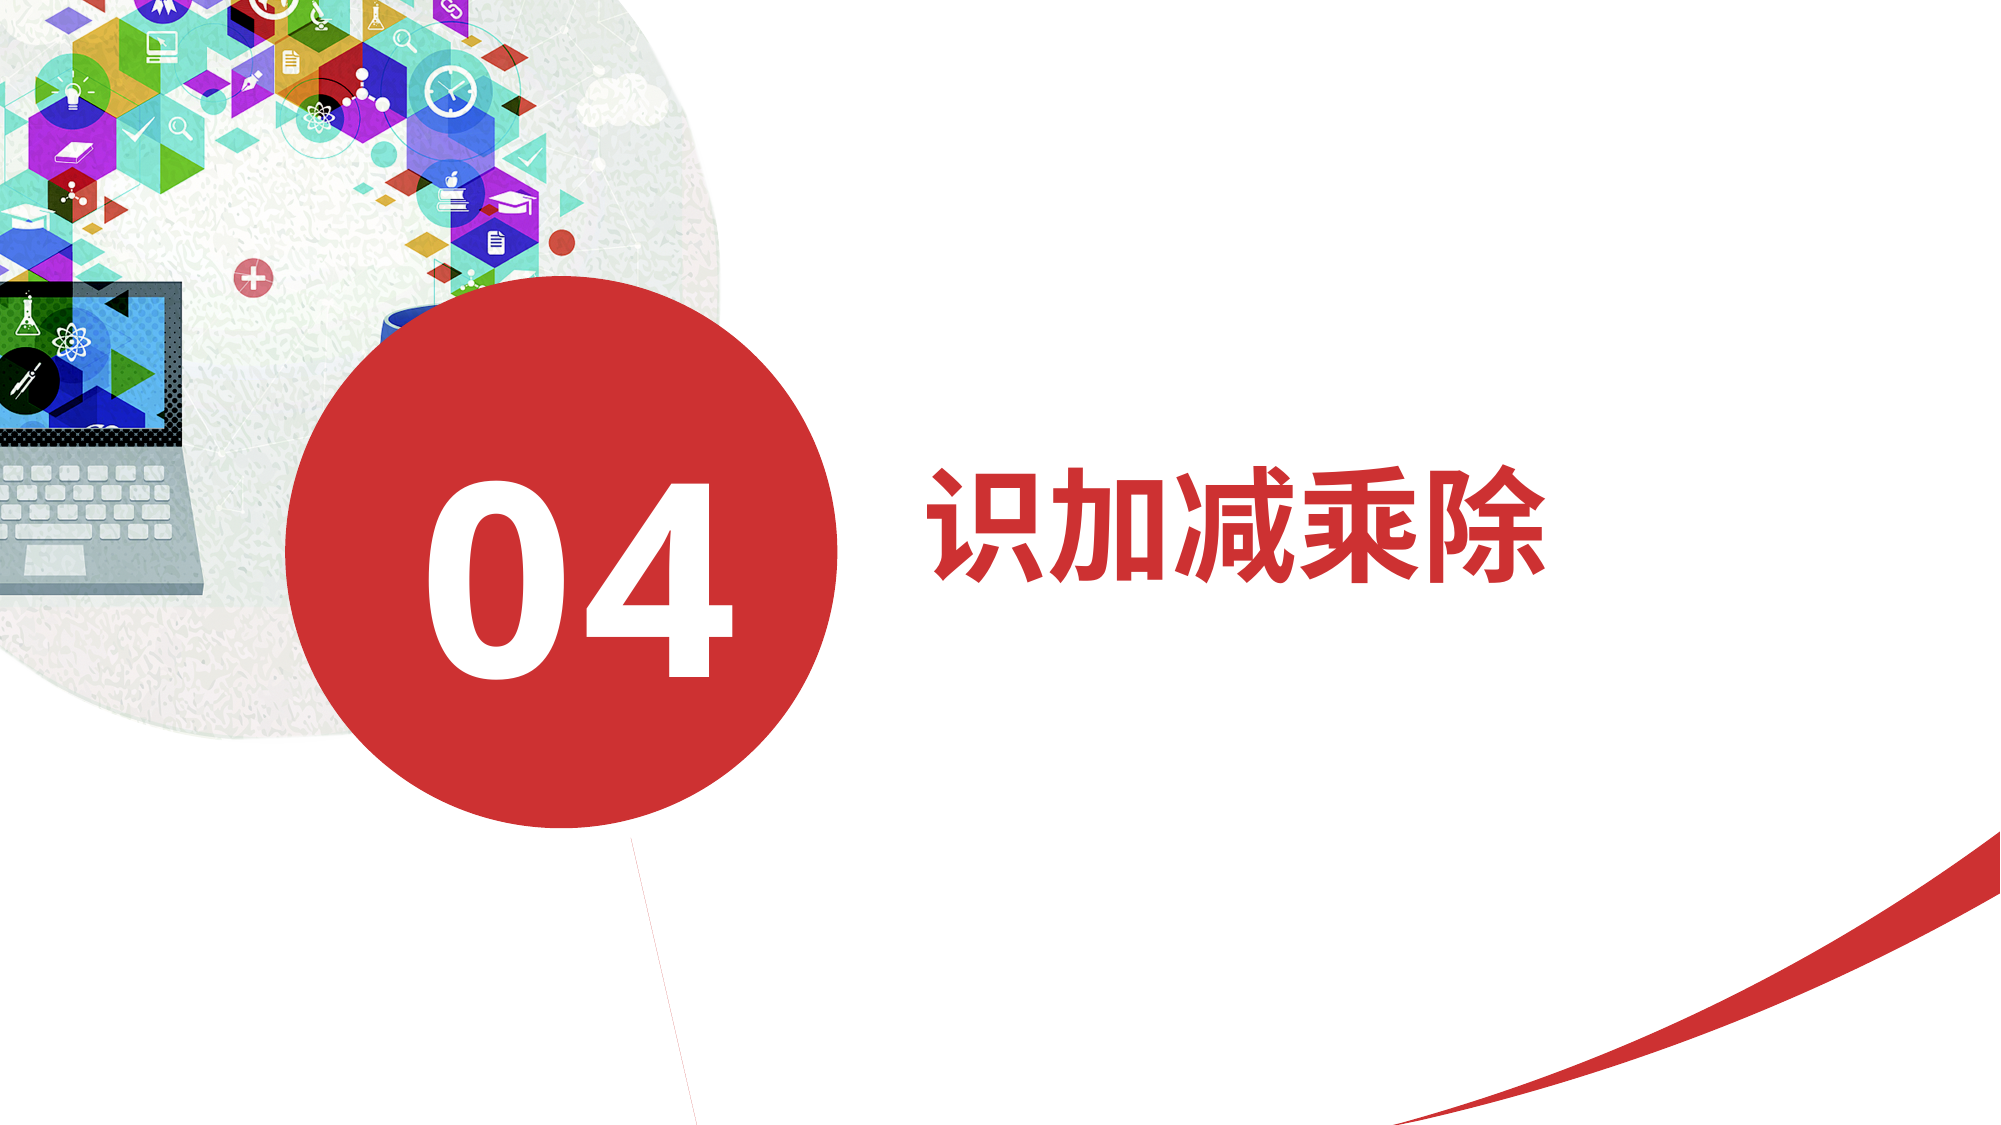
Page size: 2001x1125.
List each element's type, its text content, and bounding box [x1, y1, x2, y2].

picture [0, 0, 722, 744]
text_box [1388, 830, 2000, 1125]
text_box 04 [722, 399, 870, 740]
text_box 识加减乘除 [907, 440, 1563, 605]
text_box [629, 836, 698, 1125]
text_box [722, 326, 793, 399]
text_box [361, 740, 765, 830]
